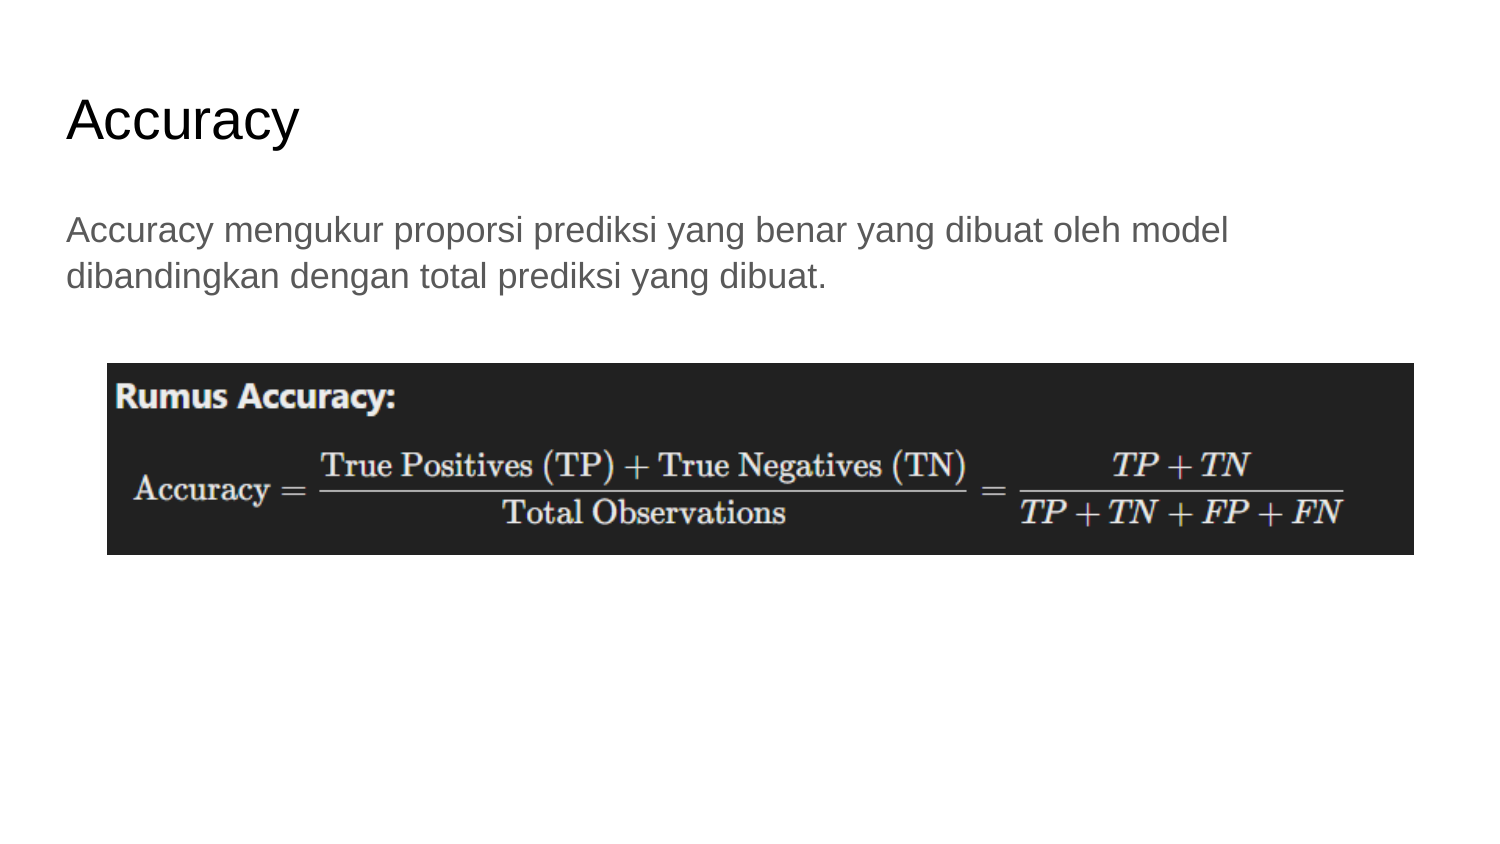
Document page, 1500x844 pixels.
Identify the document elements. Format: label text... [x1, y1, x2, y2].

list Accuracy mengukur proporsi prediksi yang benar yang dibuat oleh model dibandingkan dengan total prediksi yang dibuat. [51, 189, 1449, 312]
title Accuracy [51, 72, 1449, 167]
picture [107, 363, 1414, 555]
